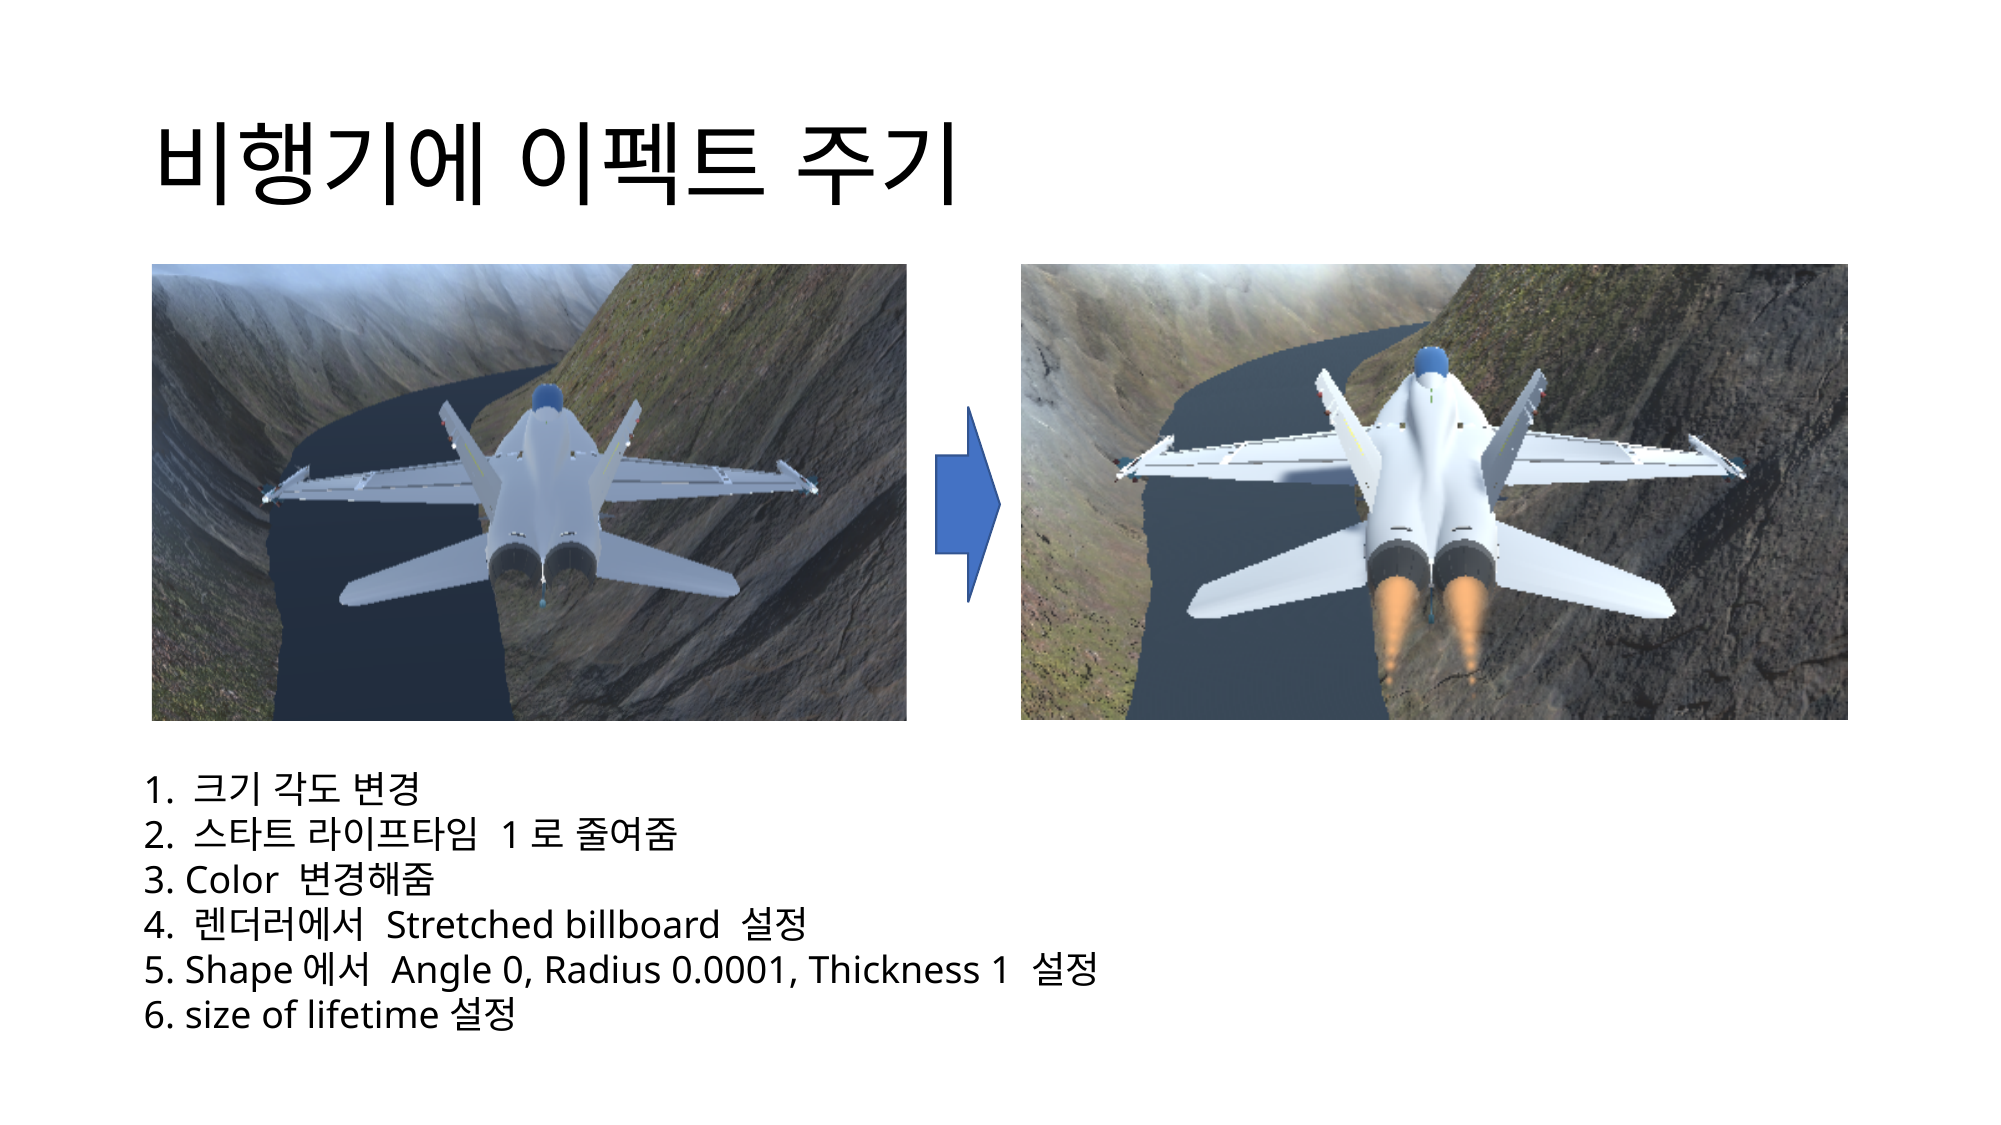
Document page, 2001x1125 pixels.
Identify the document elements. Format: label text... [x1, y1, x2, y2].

title 비행기에 이펙트 주기 [137, 59, 1863, 278]
text_box 1. 크기 각도 변경 2. 스타트 라이프타임 1로 줄여줌 3. Color 변경해줌 4. 렌더러에서 Stretched billboard 설정 5. Shape에서 Angle 0, Radius 0.0001, Thickness 1 설정 6. size of lifetime설정 [129, 758, 1115, 1089]
picture [151, 264, 907, 721]
text_box [935, 406, 1002, 603]
picture [1021, 264, 1848, 720]
